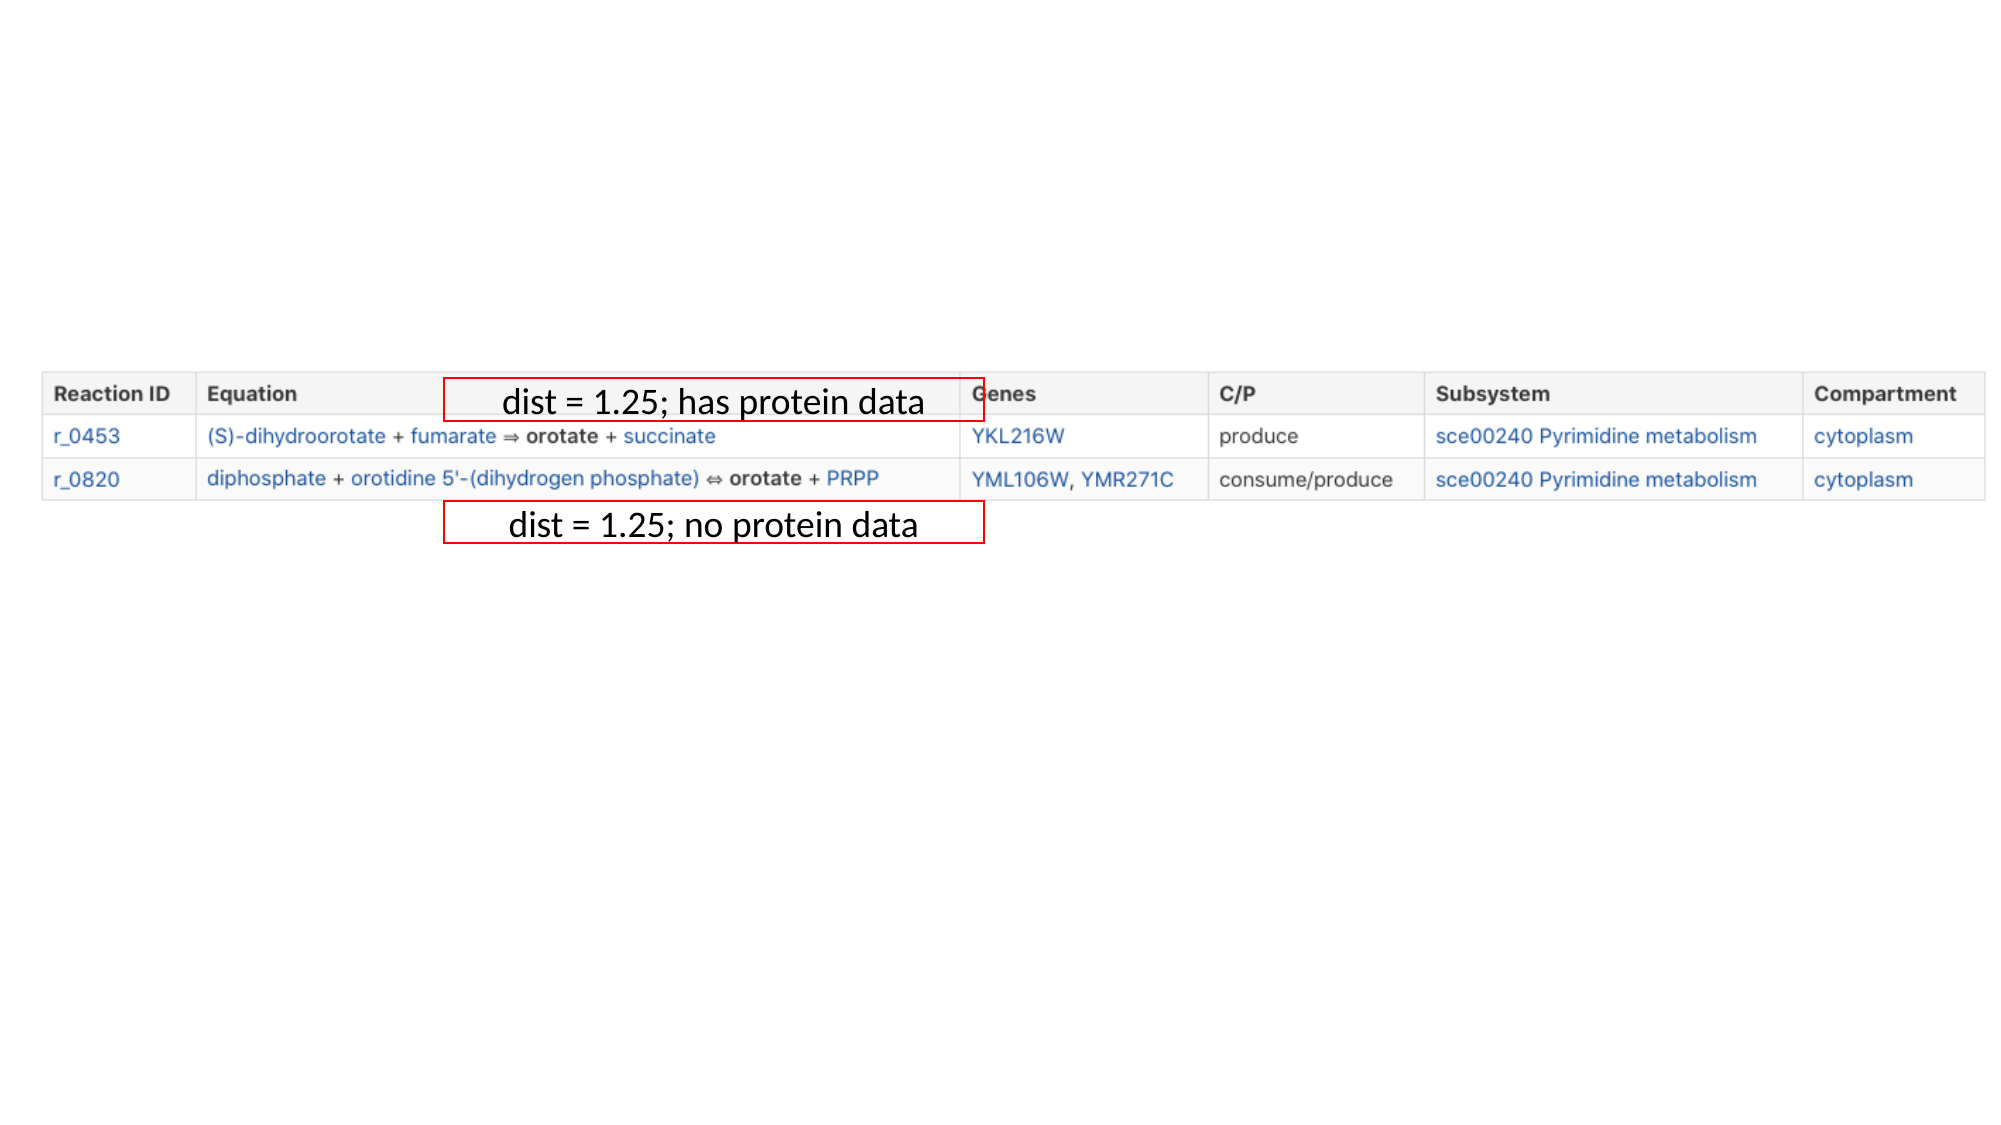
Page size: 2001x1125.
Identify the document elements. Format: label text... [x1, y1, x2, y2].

text_box dist = 1.25; no protein data [443, 523, 985, 544]
picture [22, 352, 2000, 523]
